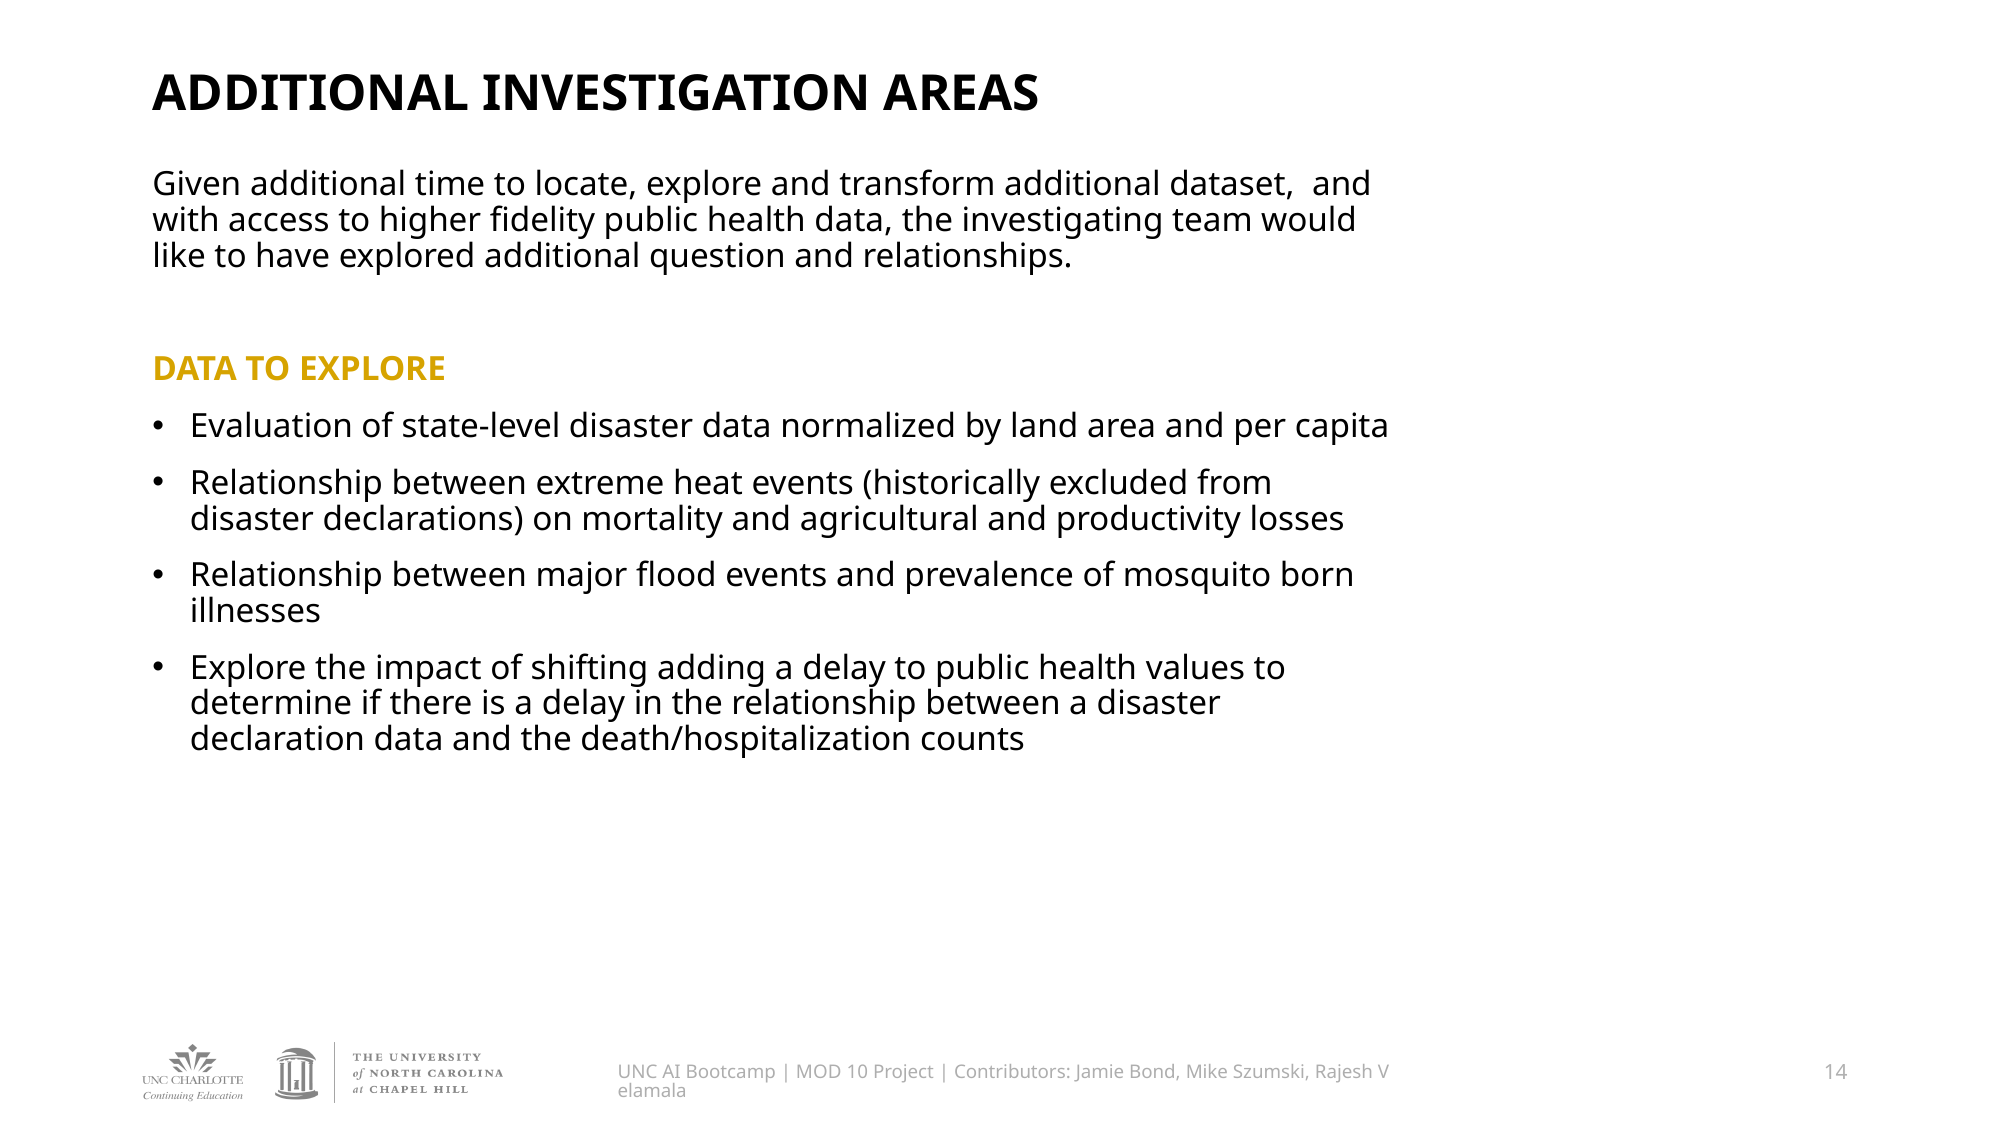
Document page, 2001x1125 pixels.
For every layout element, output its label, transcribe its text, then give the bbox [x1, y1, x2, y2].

list Given additional time to locate, explore and transform additional dataset, and with access to higher fidelity public health data, the investigating team would like to have explored additional question and relationships. DATA TO EXPLORE Evaluation of state-level disaster data normalized by land area and per capita Relationship between extreme heat events (historically excluded from disaster declarations) on mortality and agricultural and productivity losses Relationship between major flood events and prevalence of mosquito born illnesses Explore the impact of shifting adding a delay to public health values to determine if there is a delay in the relationship between a disaster declaration data and the death/hospitalization counts [137, 159, 1413, 1014]
slide_number 14 [1412, 1042, 1863, 1103]
title ADDITIONAL INVESTIGATION AREAS [137, 59, 1863, 129]
footer UNC AI Bootcamp | MOD 10 Project | Contributors: Jamie Bond, Mike Szumski, Rajesh Velamala [602, 1042, 1408, 1103]
